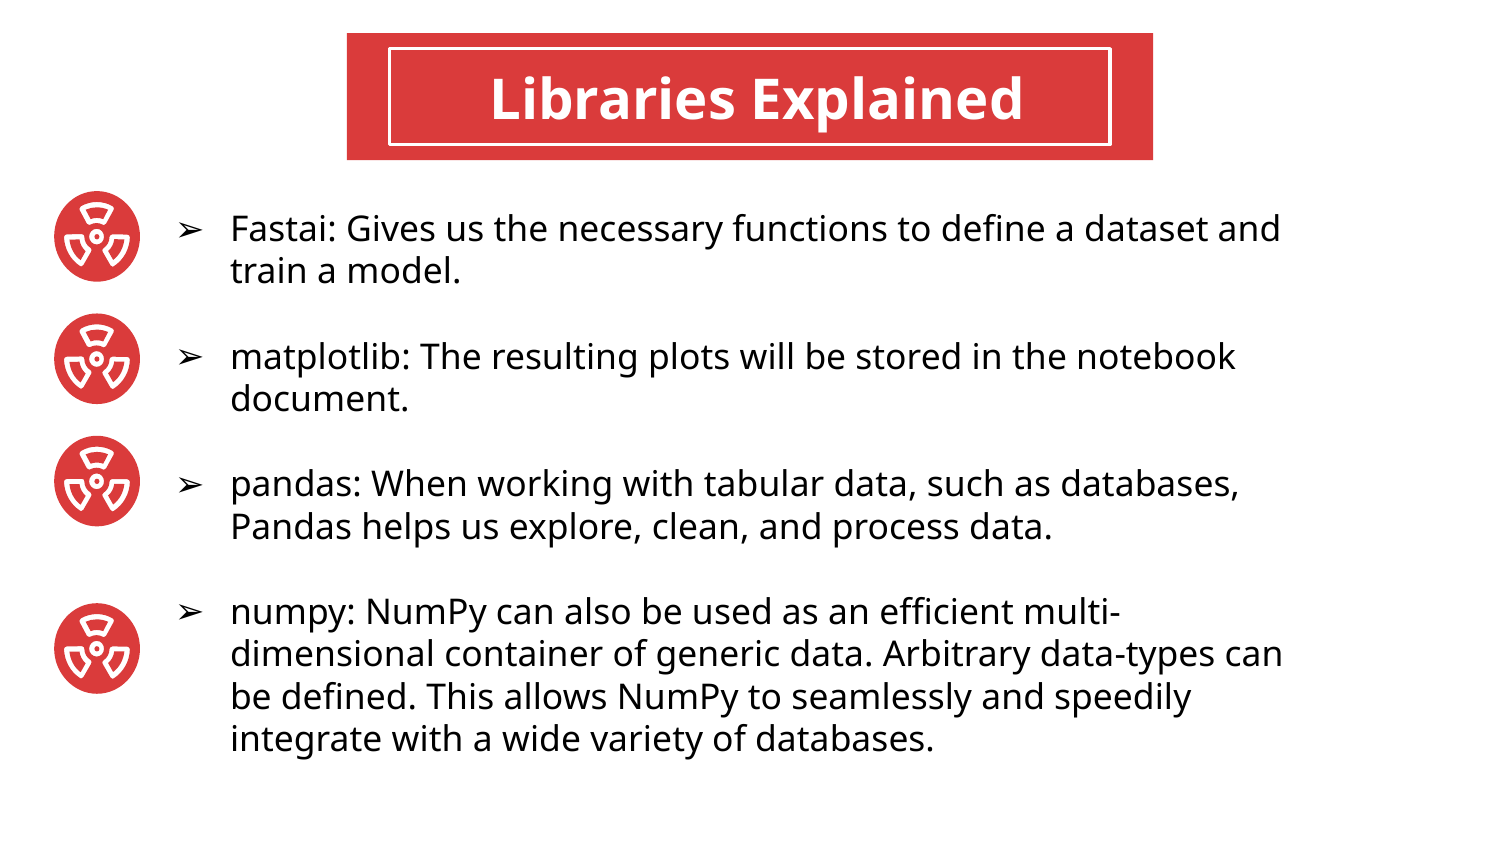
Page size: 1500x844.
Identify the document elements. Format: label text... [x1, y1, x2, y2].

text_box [53, 190, 141, 282]
text_box Fastai: Gives us the necessary functions to define a dataset and train a model. matplotlib: The resulting plots will be stored in the notebook document. pandas: When working with tabular data, such as databases, Pandas helps us explore, clean, and process data. numpy: NumPy can also be used as an efficient multi-dimensional container of generic data. Arbitrary data-types can be defined. This allows NumPy to seamlessly and speedily integrate with a wide variety of databases. [139, 191, 1314, 801]
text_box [346, 32, 1154, 161]
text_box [53, 435, 141, 527]
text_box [53, 602, 141, 695]
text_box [53, 313, 141, 405]
